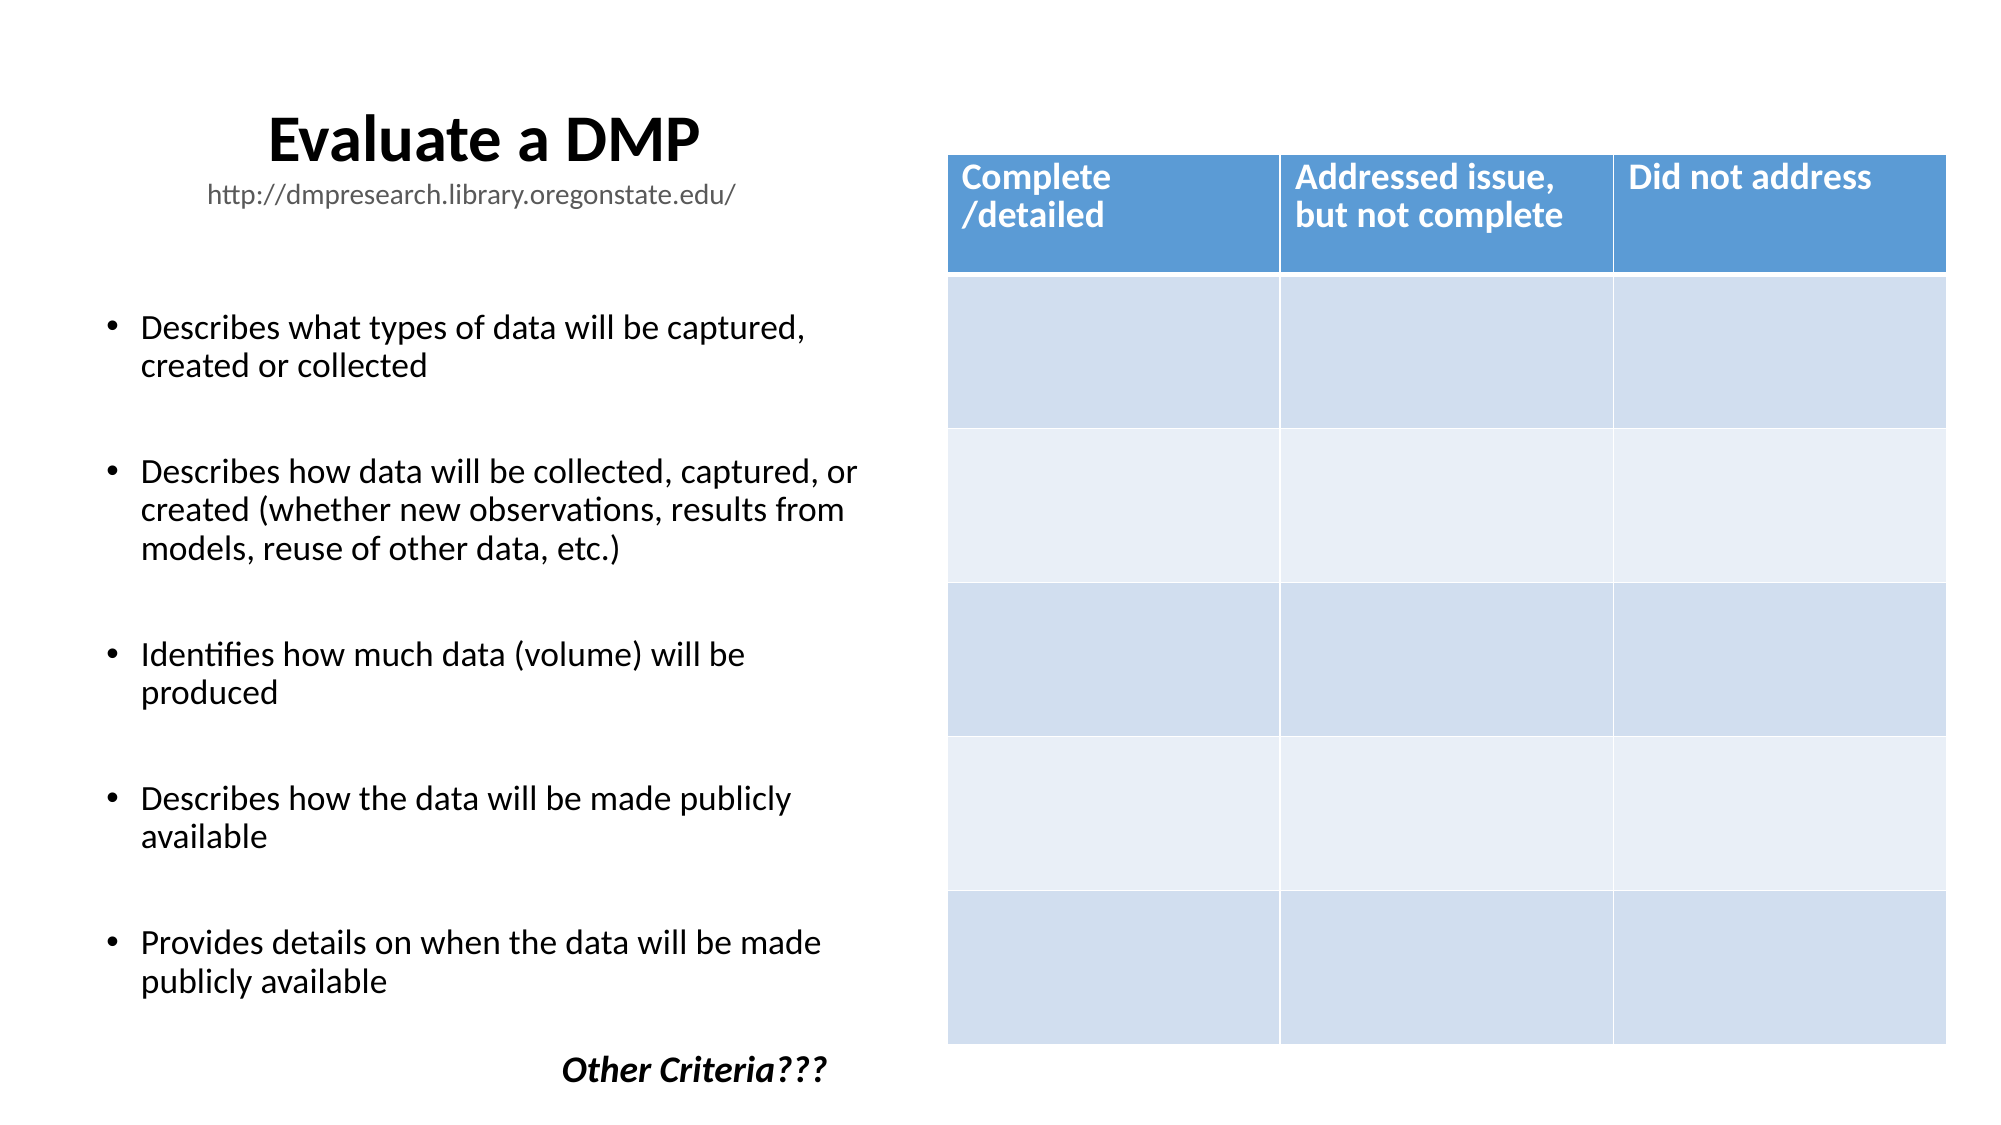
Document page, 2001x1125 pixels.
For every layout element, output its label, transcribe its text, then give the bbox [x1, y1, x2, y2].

table_cell [948, 429, 1279, 582]
table_header Did not address [1614, 155, 1946, 272]
title Evaluate a DMP [128, 30, 841, 249]
table_cell [1281, 277, 1613, 428]
table_cell [948, 891, 1279, 1044]
text_box Other Criteria??? [547, 1037, 843, 1098]
text_box http://dmpresearch.library.oregonstate.edu/ [192, 167, 752, 218]
table_cell [948, 583, 1279, 736]
table_cell [1614, 737, 1946, 890]
table_cell [1614, 891, 1946, 1044]
list Describes what types of data will be captured, created or collected Describes how data will be collected, captured, or created (whether new observations, results from models, reuse of other data, etc.) Identifies how much data (volume) will be produced Describes how the data will be made publicly available Provides details on when the data will be made publicly available [91, 301, 904, 1015]
table_header Addressed issue, but not complete [1281, 155, 1613, 272]
table_cell [1281, 737, 1613, 890]
table_cell [1281, 583, 1613, 736]
table_cell [1614, 429, 1946, 582]
table_cell [1281, 891, 1613, 1044]
table_cell [1281, 429, 1613, 582]
table_cell [948, 737, 1279, 890]
table_header Complete /detailed [948, 155, 1279, 272]
table_cell [948, 277, 1279, 428]
table_cell [1614, 277, 1946, 428]
table_cell [1614, 583, 1946, 736]
